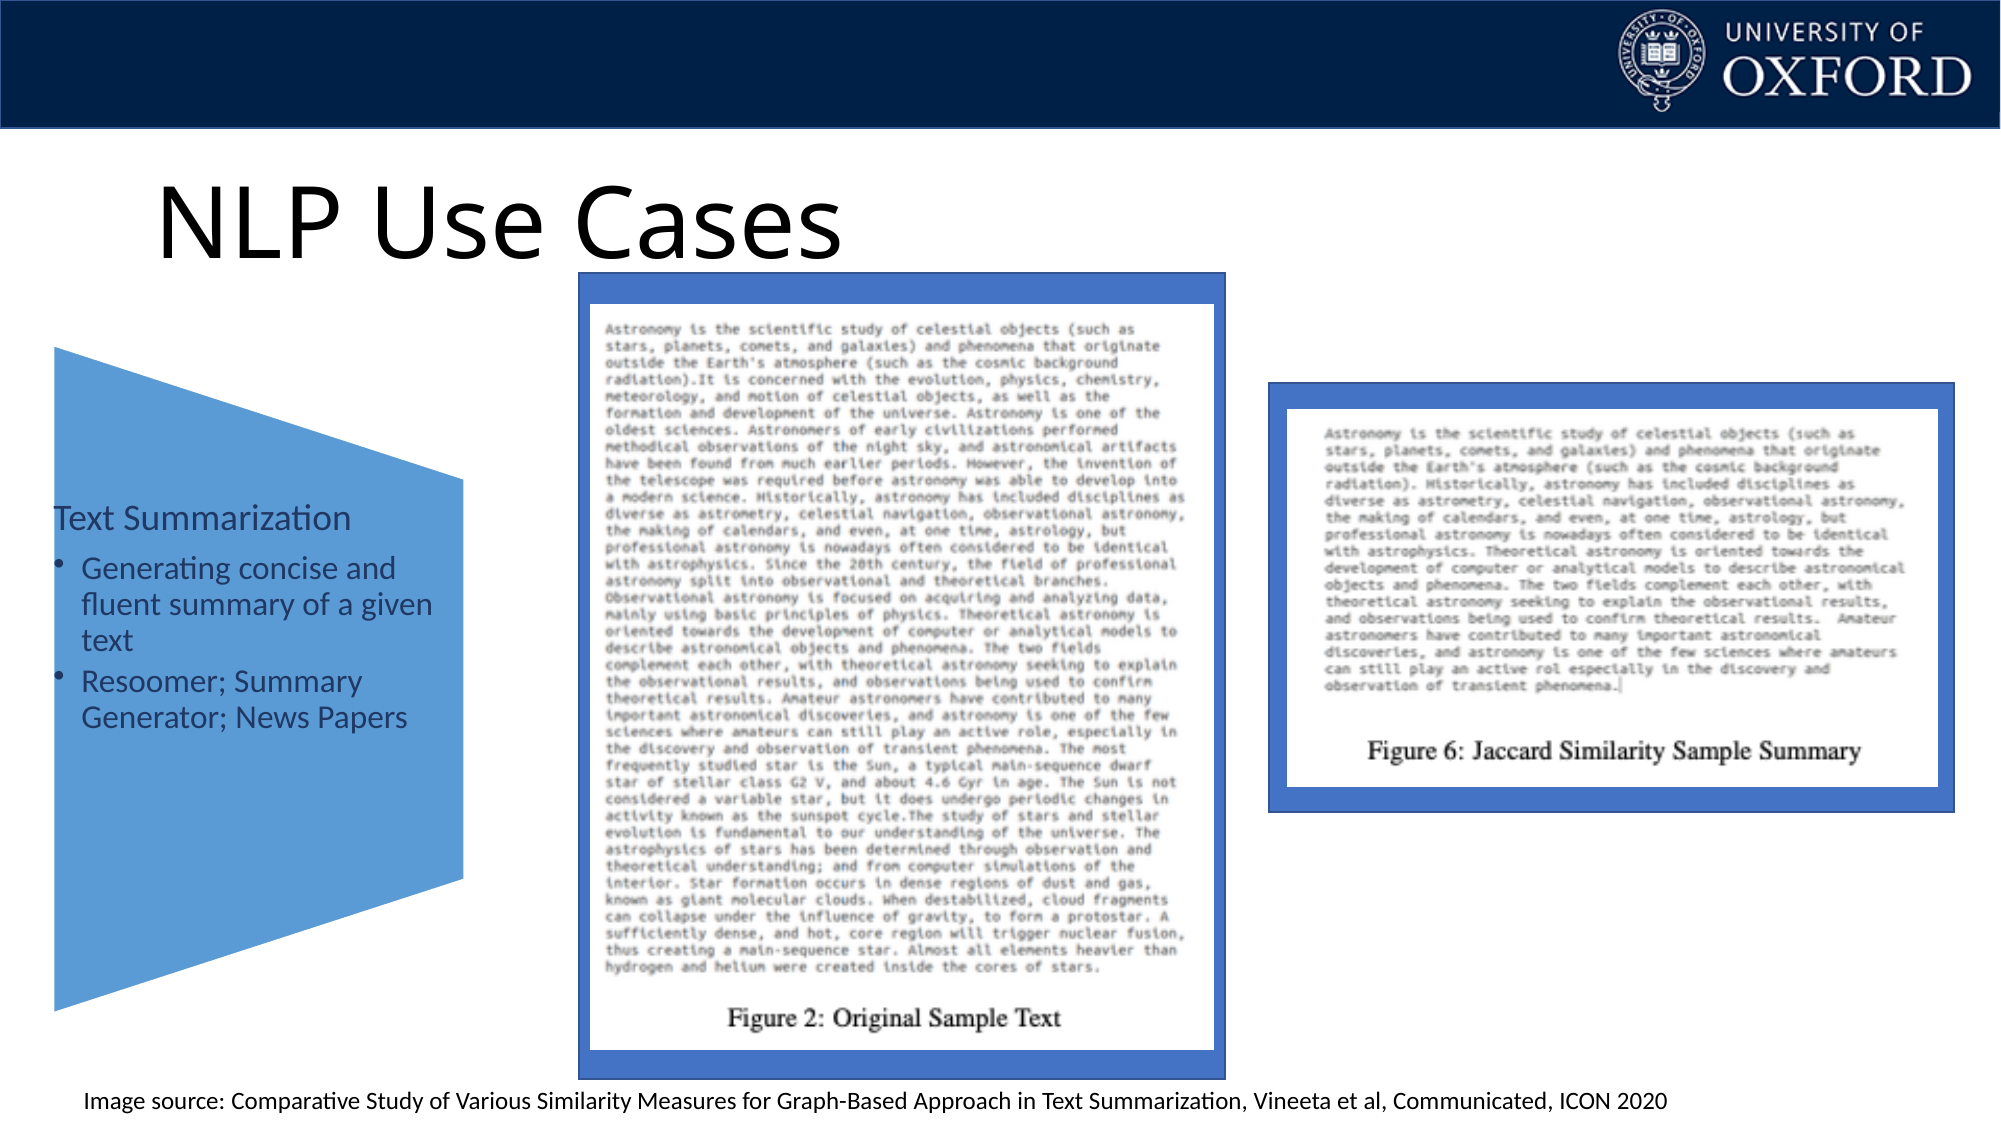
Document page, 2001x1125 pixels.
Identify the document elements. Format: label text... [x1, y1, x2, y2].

title NLP Use Cases [139, 132, 2000, 321]
picture [1287, 409, 1938, 787]
text_box [578, 321, 1226, 1077]
text_box Image source: Comparative Study of Various Similarity Measures for Graph-Based Approach in Text Summarization, Vineeta et al, Communicated, ICON 2020 [68, 1077, 2000, 1125]
picture [590, 304, 1214, 1050]
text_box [53, 345, 465, 1013]
text_box [1268, 382, 1955, 813]
picture [1613, 1, 2000, 112]
